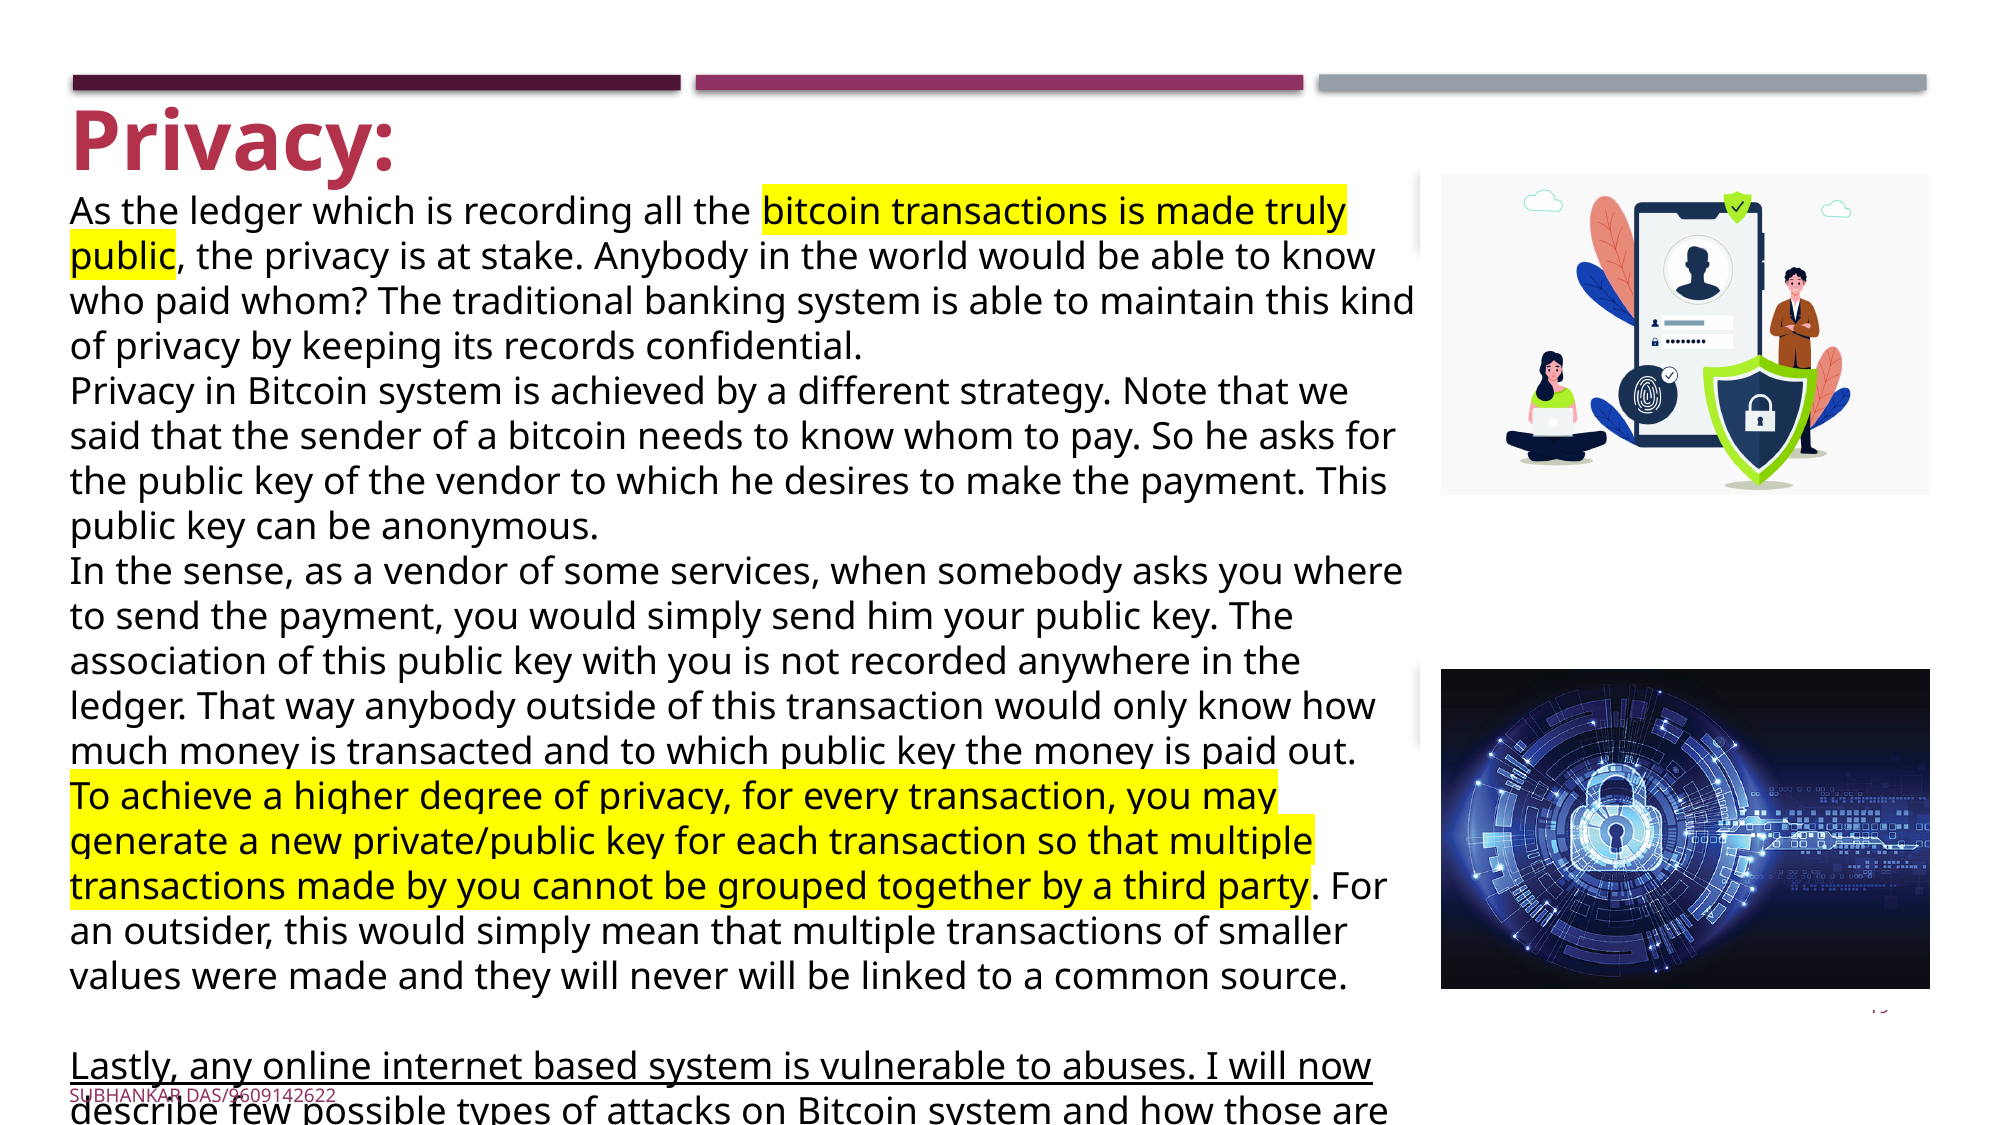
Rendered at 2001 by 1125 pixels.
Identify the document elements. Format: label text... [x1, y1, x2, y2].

footer Subhankar Das/9609142622 [54, 1065, 1189, 1125]
picture [1440, 668, 1931, 991]
text_box Privacy: As the ledger which is recording all the bitcoin transactions is made truly public, the privacy is at stake. Anybody in the world would be able to know who paid whom? The traditional banking system is able to maintain this kind of privacy by keeping its records confidential. Privacy in Bitcoin system is achieved by a different strategy. Note that we said that the sender of a bitcoin needs to know whom to pay. So he asks for the public key of the vendor to which he desires to make the payment. This public key can be anonymous. In the sense, as a vendor of some services, when somebody asks you where to send the payment, you would simply send him your public key. The association of this public key with you is not recorded anywhere in the ledger. That way anybody outside of this transaction would only know how much money is transacted and to which public key the money is paid out. To achieve a higher degree of privacy, for every transaction, you may generate a new private/public key for each transaction so that multiple transactions made by you cannot be grouped together by a third party. For an outsider, this would simply mean that multiple transactions of smaller values were made and they will never will be linked to a common source. Lastly, any online internet based system is vulnerable to abuses. I will now describe few possible types of attacks on Bitcoin system and how those are mitigated. [54, 79, 1441, 1125]
slide_number 19 [1732, 998, 1905, 1037]
picture [1440, 174, 1932, 496]
